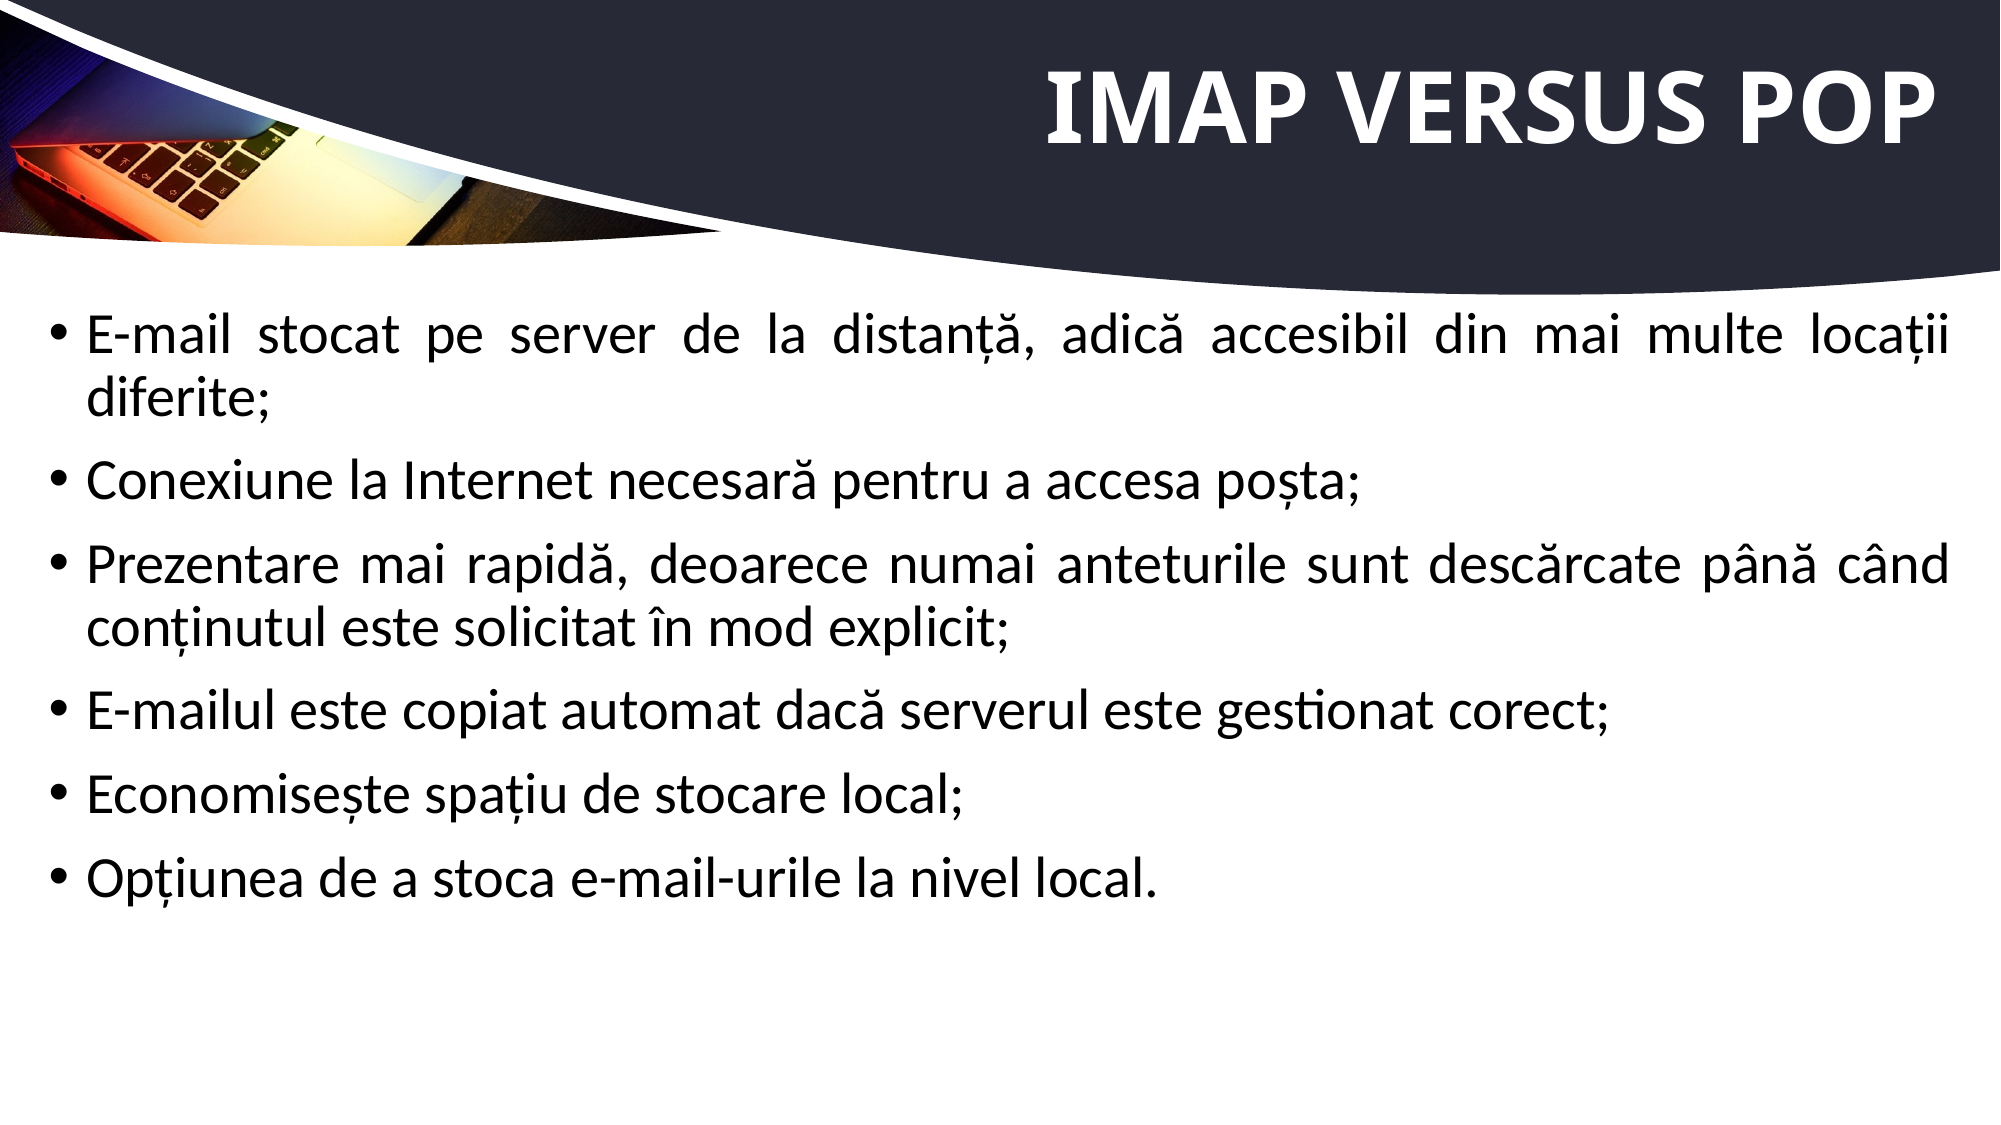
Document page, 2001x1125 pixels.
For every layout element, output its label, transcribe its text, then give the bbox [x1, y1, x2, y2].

picture [0, 9, 722, 247]
title IMAP versus POP [137, 2, 2000, 220]
list E-mail stocat pe server de la distanță, adică accesibil din mai multe locații diferite; Conexiune la Internet necesară pentru a accesa poșta; Prezentare mai rapidă, deoarece numai anteturile sunt descărcate până când conținutul este solicitat în mod explicit; E-mailul este copiat automat dacă serverul este gestionat corect; Economisește spațiu de stocare local; Opțiunea de a stoca e-mail-urile la nivel local. [33, 295, 1967, 1096]
